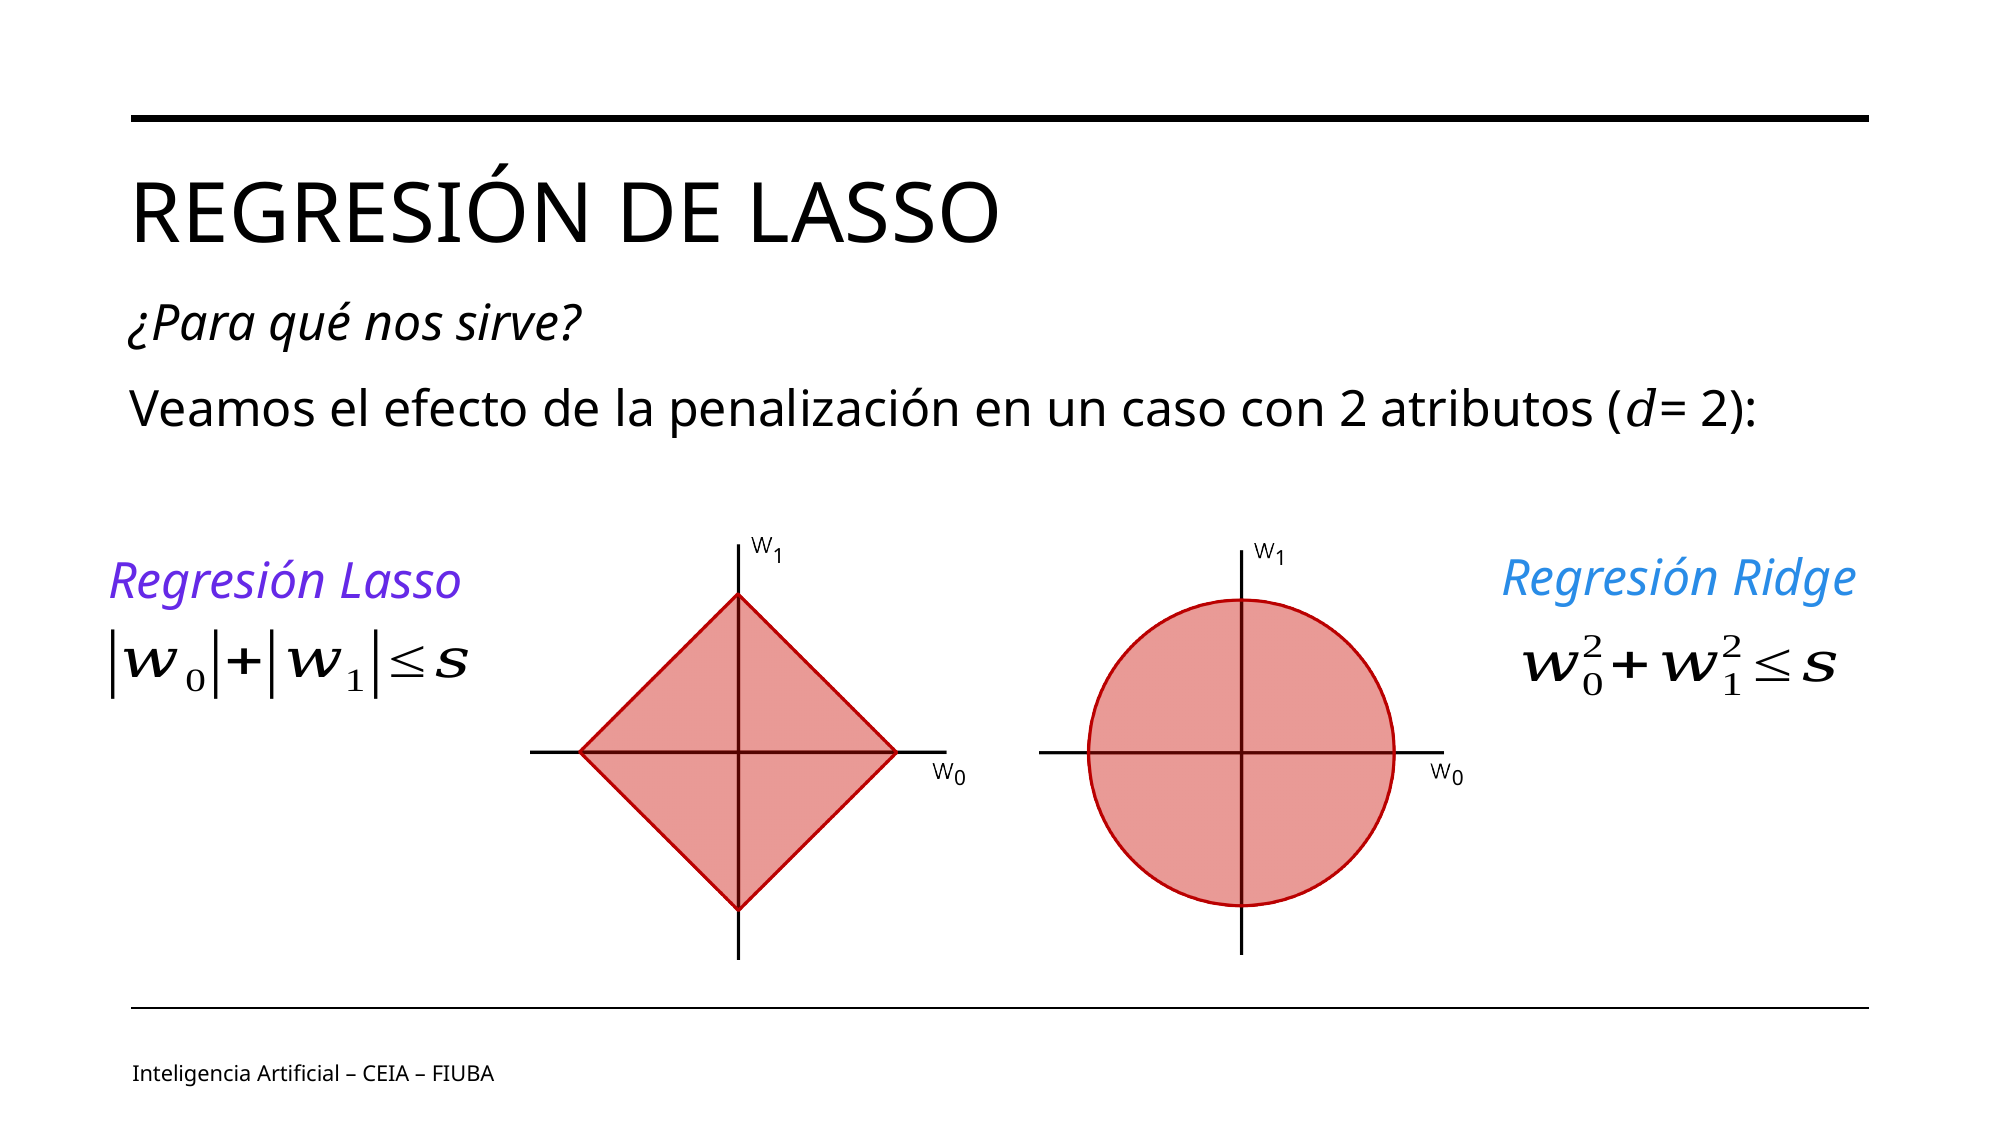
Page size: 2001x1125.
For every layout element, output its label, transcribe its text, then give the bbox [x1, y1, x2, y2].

text_box 1 [1274, 537, 1293, 543]
list ¿Para qué nos sirve? Veamos el efecto de la penalización en un caso con 2 atributos (𝑑= 2): D d [114, 276, 1902, 973]
text_box Regresión Lasso [93, 541, 479, 616]
picture [1039, 543, 1458, 955]
text_box 0 [1458, 757, 1470, 790]
title Regresión de Lasso [114, 151, 1869, 276]
text_box 0 [961, 757, 973, 790]
text_box Regresión Ridge [1486, 538, 1872, 614]
footer Inteligencia Artificial – CEIA – FIUBA [117, 1042, 862, 1103]
picture [530, 537, 961, 960]
